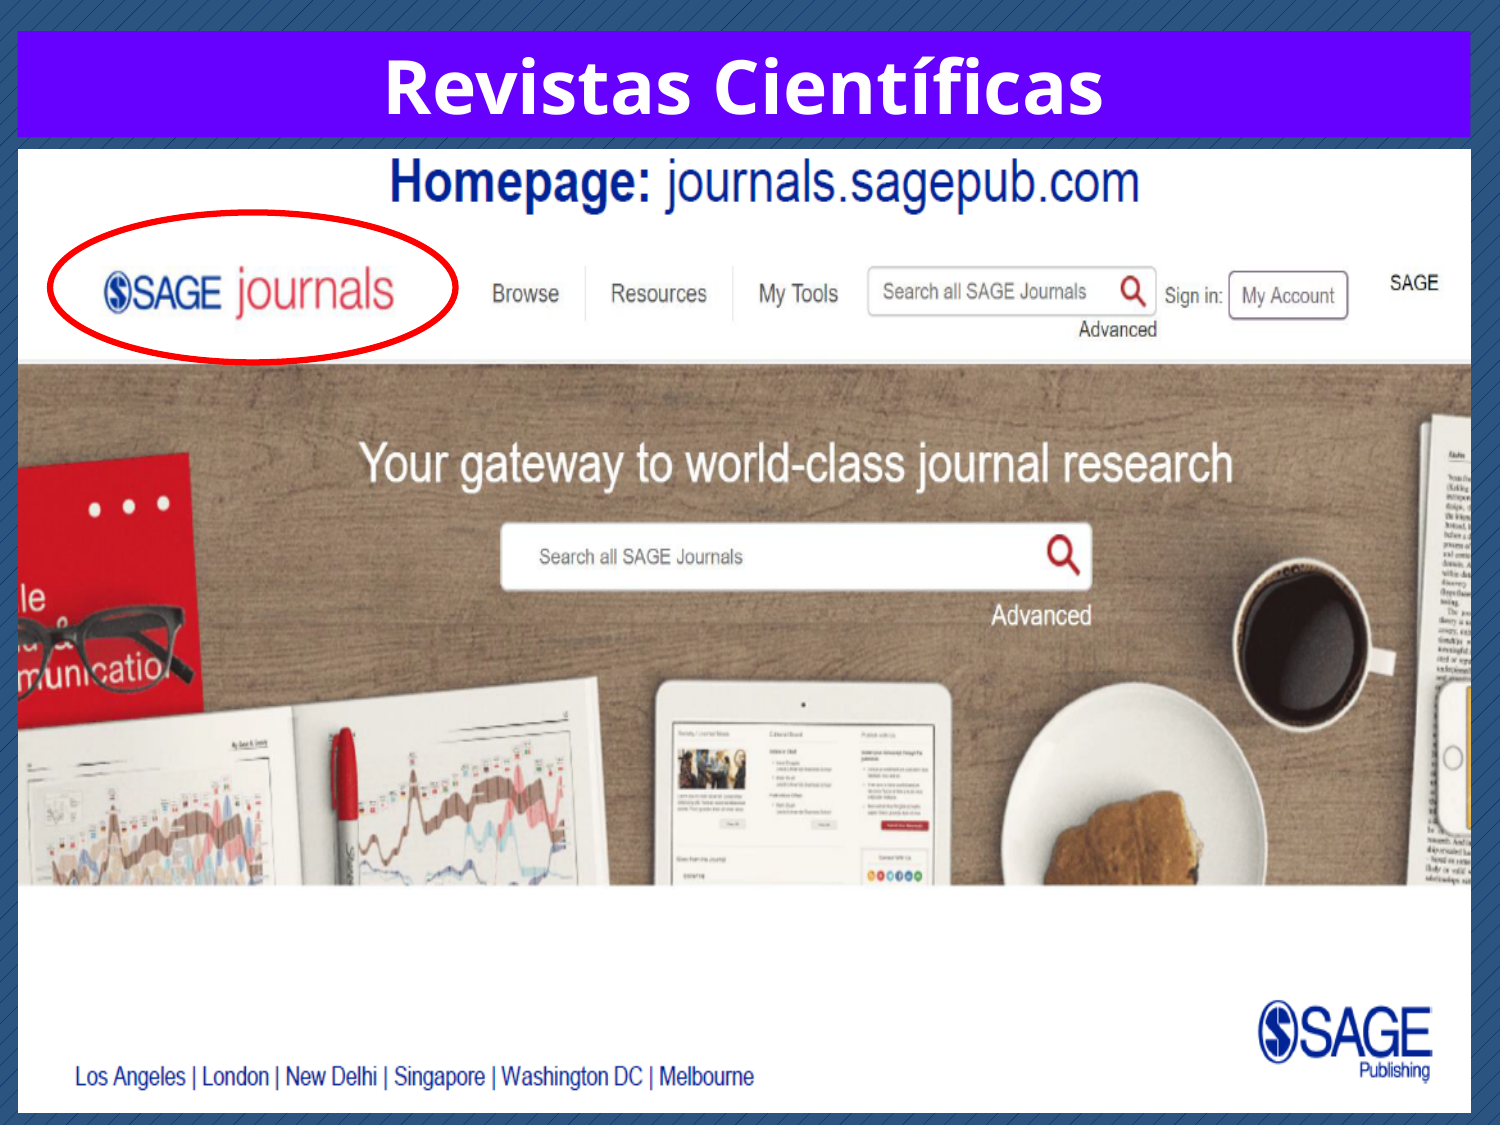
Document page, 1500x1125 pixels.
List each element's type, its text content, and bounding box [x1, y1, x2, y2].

picture [17, 149, 1471, 1113]
text_box Revistas Científicas [17, 31, 1471, 138]
